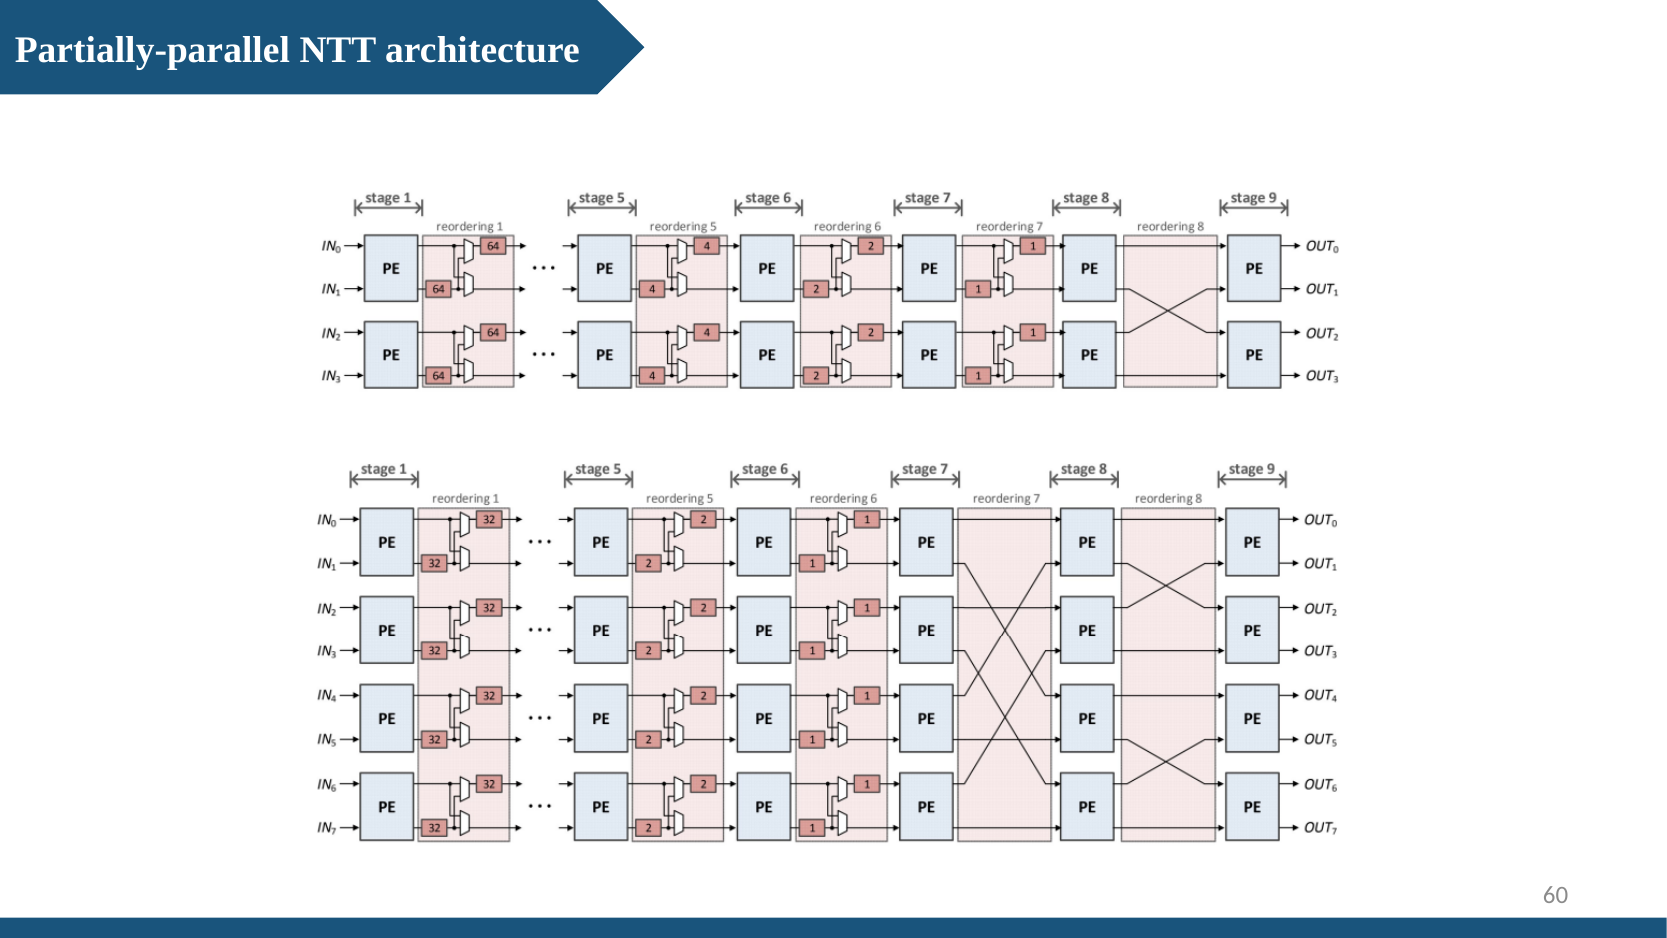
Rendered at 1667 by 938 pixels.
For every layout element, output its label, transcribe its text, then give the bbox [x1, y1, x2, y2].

picture [298, 447, 1369, 850]
text_box Partially-parallel NTT architecture [0, 0, 647, 97]
text_box [0, 915, 1667, 938]
slide_number 60 [1194, 868, 1584, 919]
picture [301, 168, 1372, 400]
